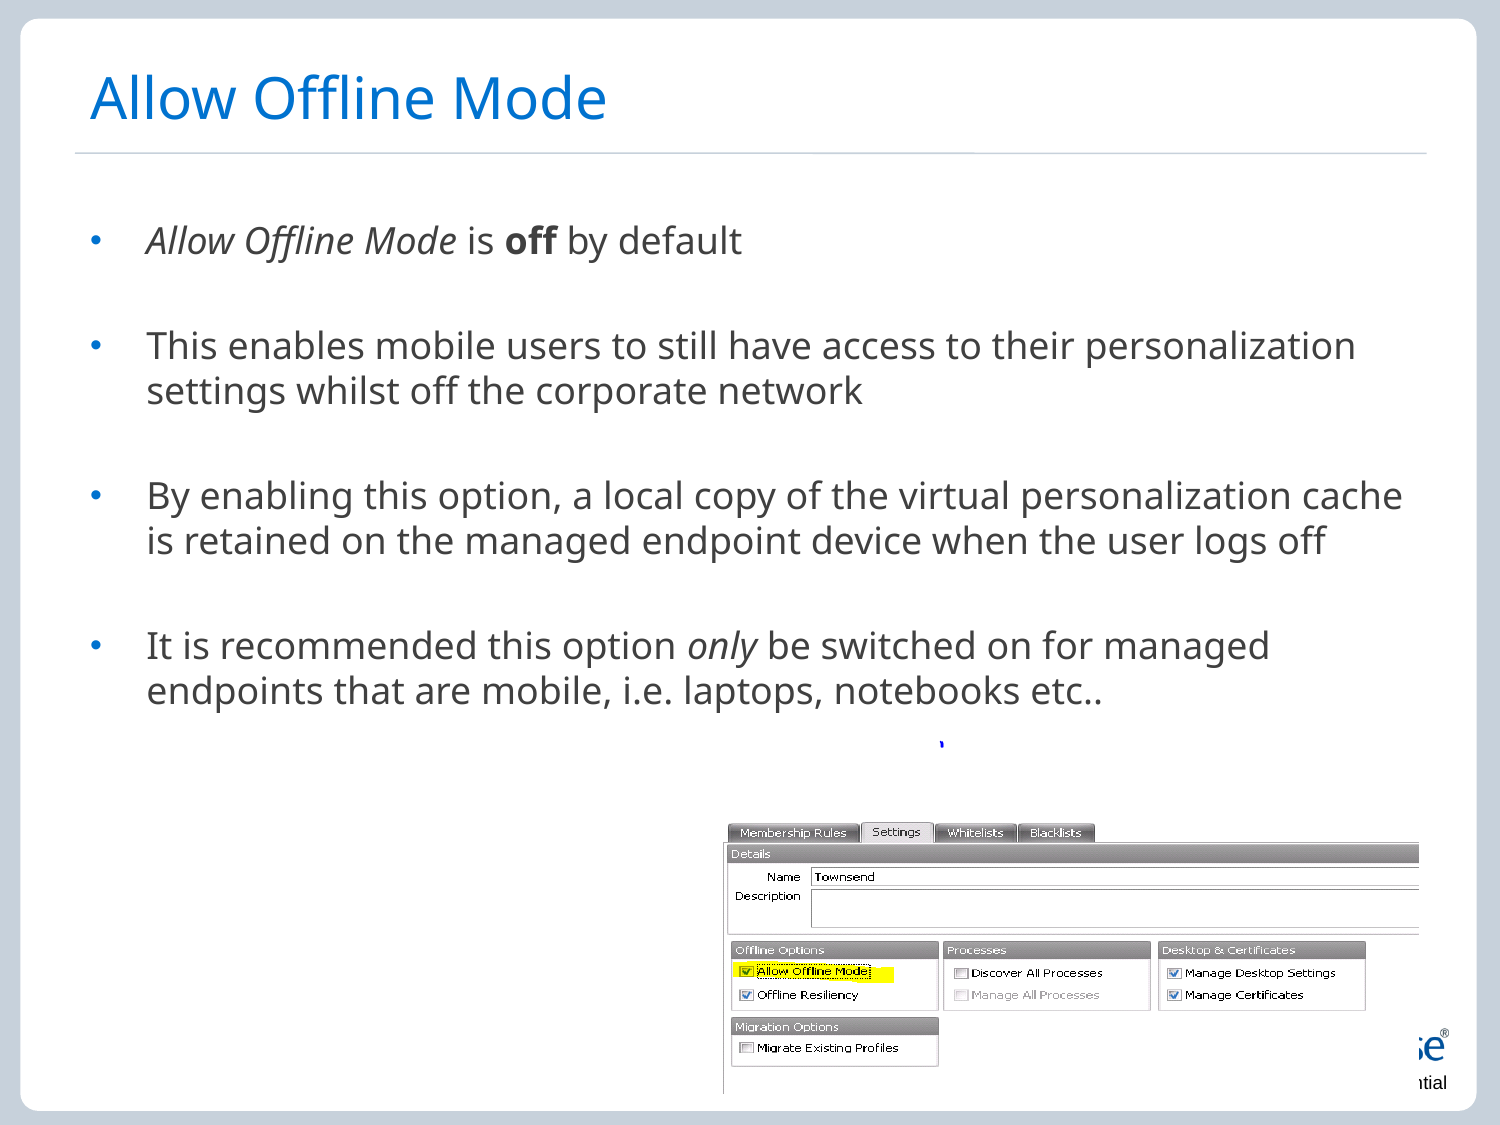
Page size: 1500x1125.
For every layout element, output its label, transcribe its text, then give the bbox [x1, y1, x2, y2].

list Allow Offline Mode is off by default This enables mobile users to still have access to their personalization settings whilst off the corporate network By enabling this option, a local copy of the virtual personalization cache is retained on the managed endpoint device when the user logs off It is recommended this option only be switched on for managed endpoints that are mobile, i.e. laptops, notebooks etc.. [74, 209, 1426, 1006]
picture [720, 740, 1449, 1094]
title Allow Offline Mode [74, 44, 1426, 148]
